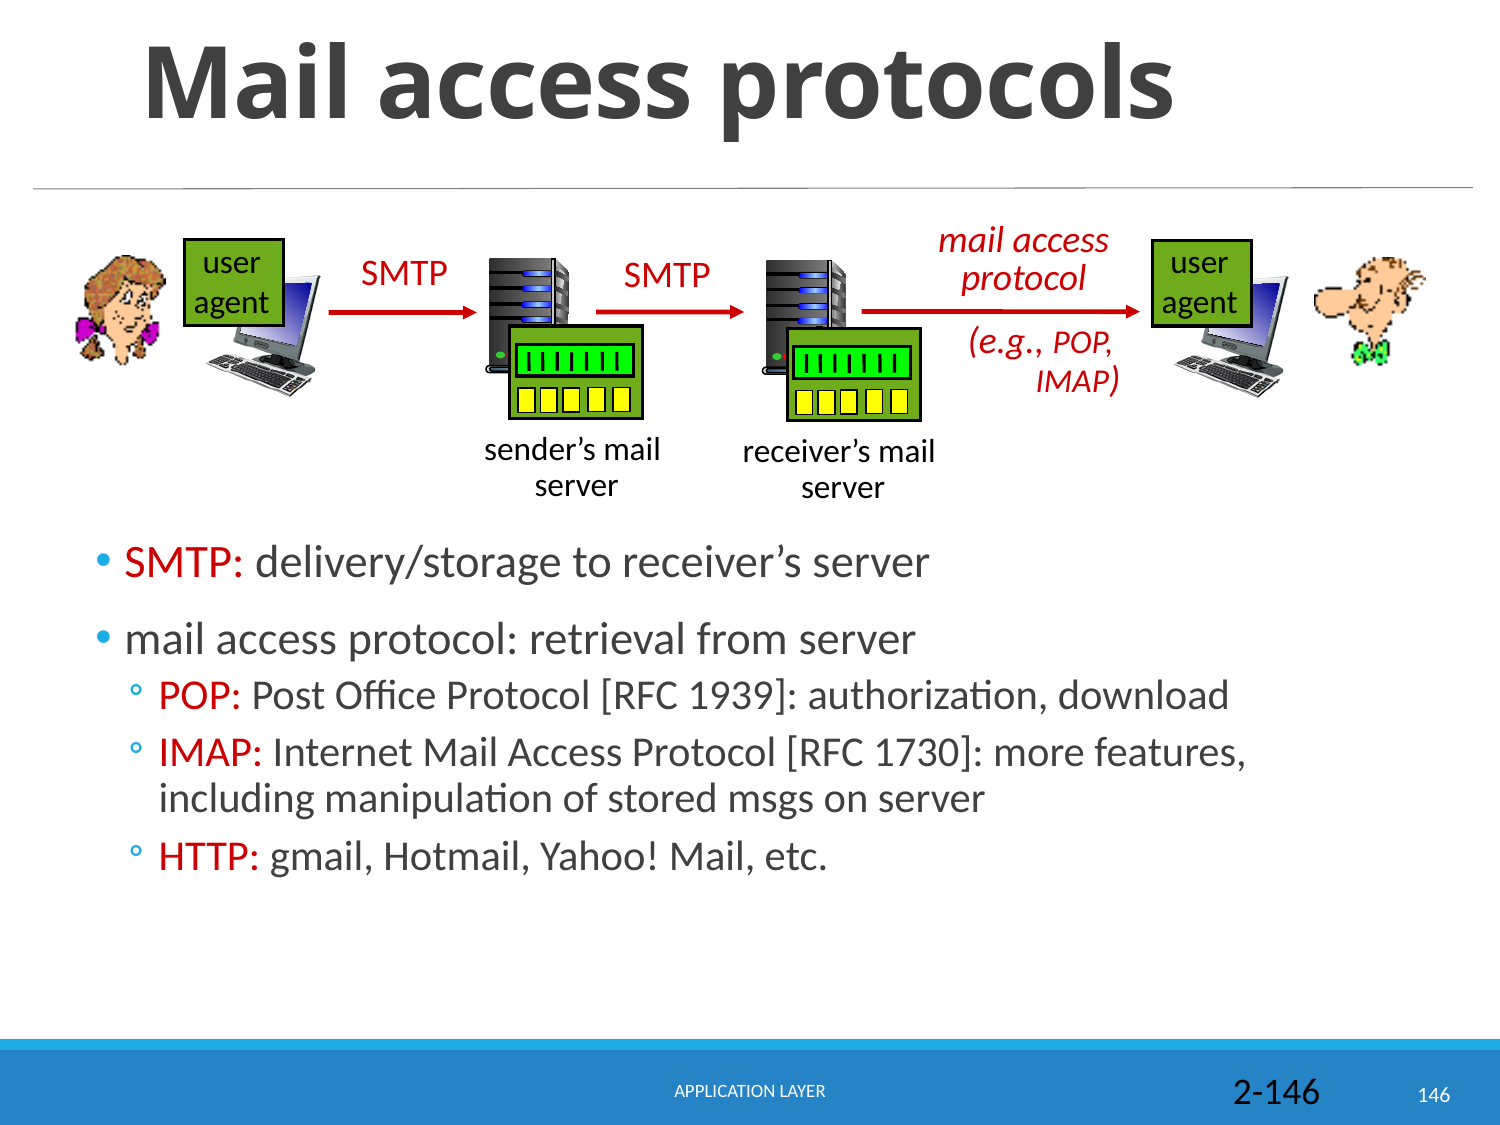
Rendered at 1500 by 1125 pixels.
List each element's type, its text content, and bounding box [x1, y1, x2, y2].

text_box [620, 239, 761, 290]
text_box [786, 327, 921, 421]
text_box SMTP [609, 242, 726, 303]
title Mail access protocols [125, 0, 1400, 147]
picture [72, 254, 166, 370]
text_box mail access protocol [899, 214, 1148, 306]
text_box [174, 232, 326, 407]
text_box receiver’s mail server [727, 426, 959, 513]
text_box [861, 305, 1139, 316]
footer Application Layer [453, 1059, 1047, 1120]
text_box [596, 305, 745, 319]
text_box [761, 259, 847, 375]
text_box (e.g., POP, IMAP) [952, 316, 1136, 408]
text_box SMTP [346, 240, 463, 301]
text_box [333, 306, 477, 319]
picture [1314, 257, 1427, 372]
list SMTP: delivery/storage to receiver’s server mail access protocol: retrieval from server POP: Post Office Protocol [RFC 1939]: authorization, download IMAP: Internet Mail Access Protocol [RFC 1730]: more features, including manipulation of stored msgs on server HTTP: gmail, Hotmail, Yahoo! Mail, etc. [95, 529, 1307, 893]
slide_number 2-146 [1218, 1059, 1380, 1120]
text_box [1142, 232, 1294, 407]
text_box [485, 258, 571, 322]
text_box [458, 325, 696, 513]
